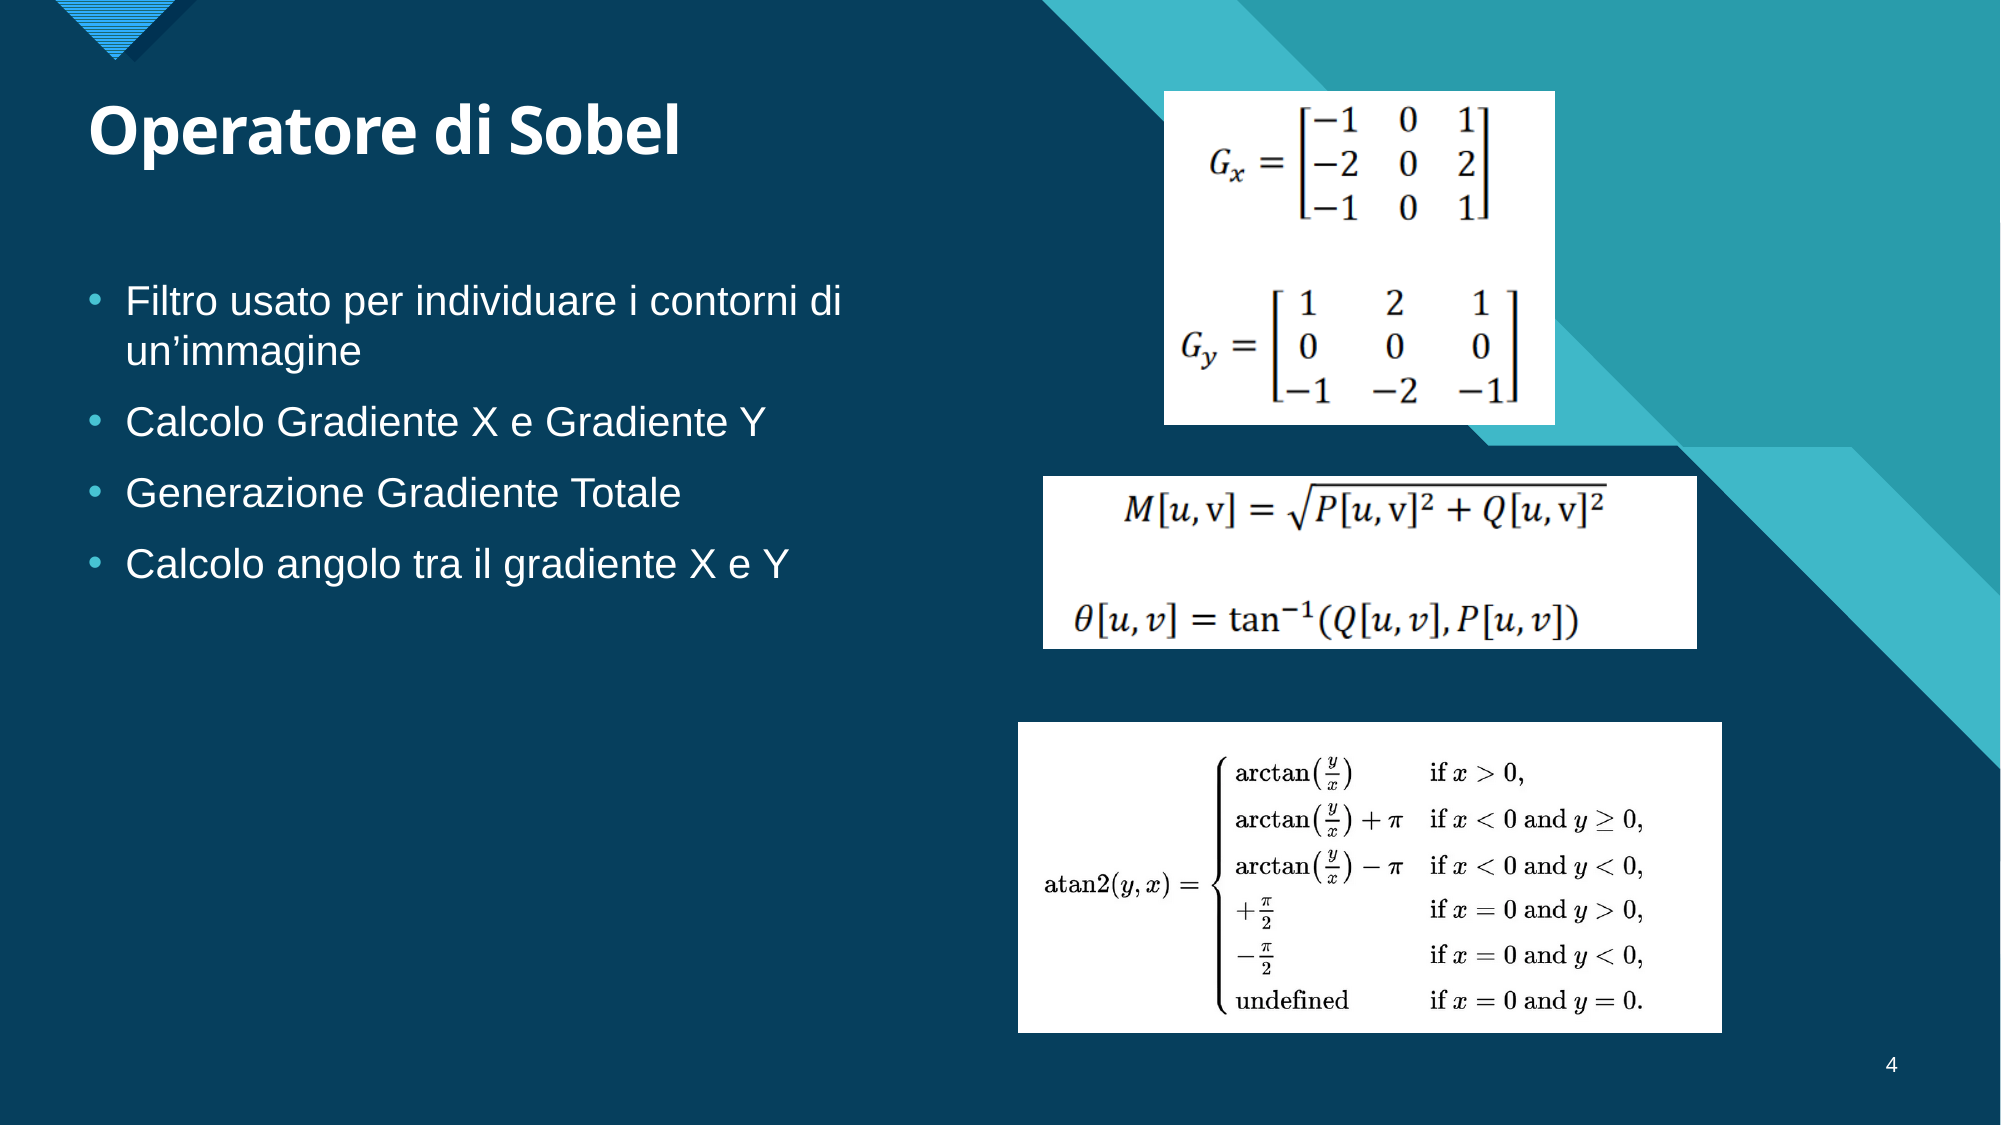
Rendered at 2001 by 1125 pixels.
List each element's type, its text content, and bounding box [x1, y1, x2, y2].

picture [1019, 723, 1721, 1032]
picture [1044, 477, 1696, 648]
slide_number 4 [1845, 1035, 1913, 1096]
list Filtro usato per individuare i contorni di un’immagine Calcolo Gradiente X e Gradiente Y Generazione Gradiente Totale Calcolo angolo tra il gradiente X e Y [72, 266, 982, 939]
picture [1164, 90, 1555, 425]
title Operatore di Sobel [72, 89, 1913, 177]
